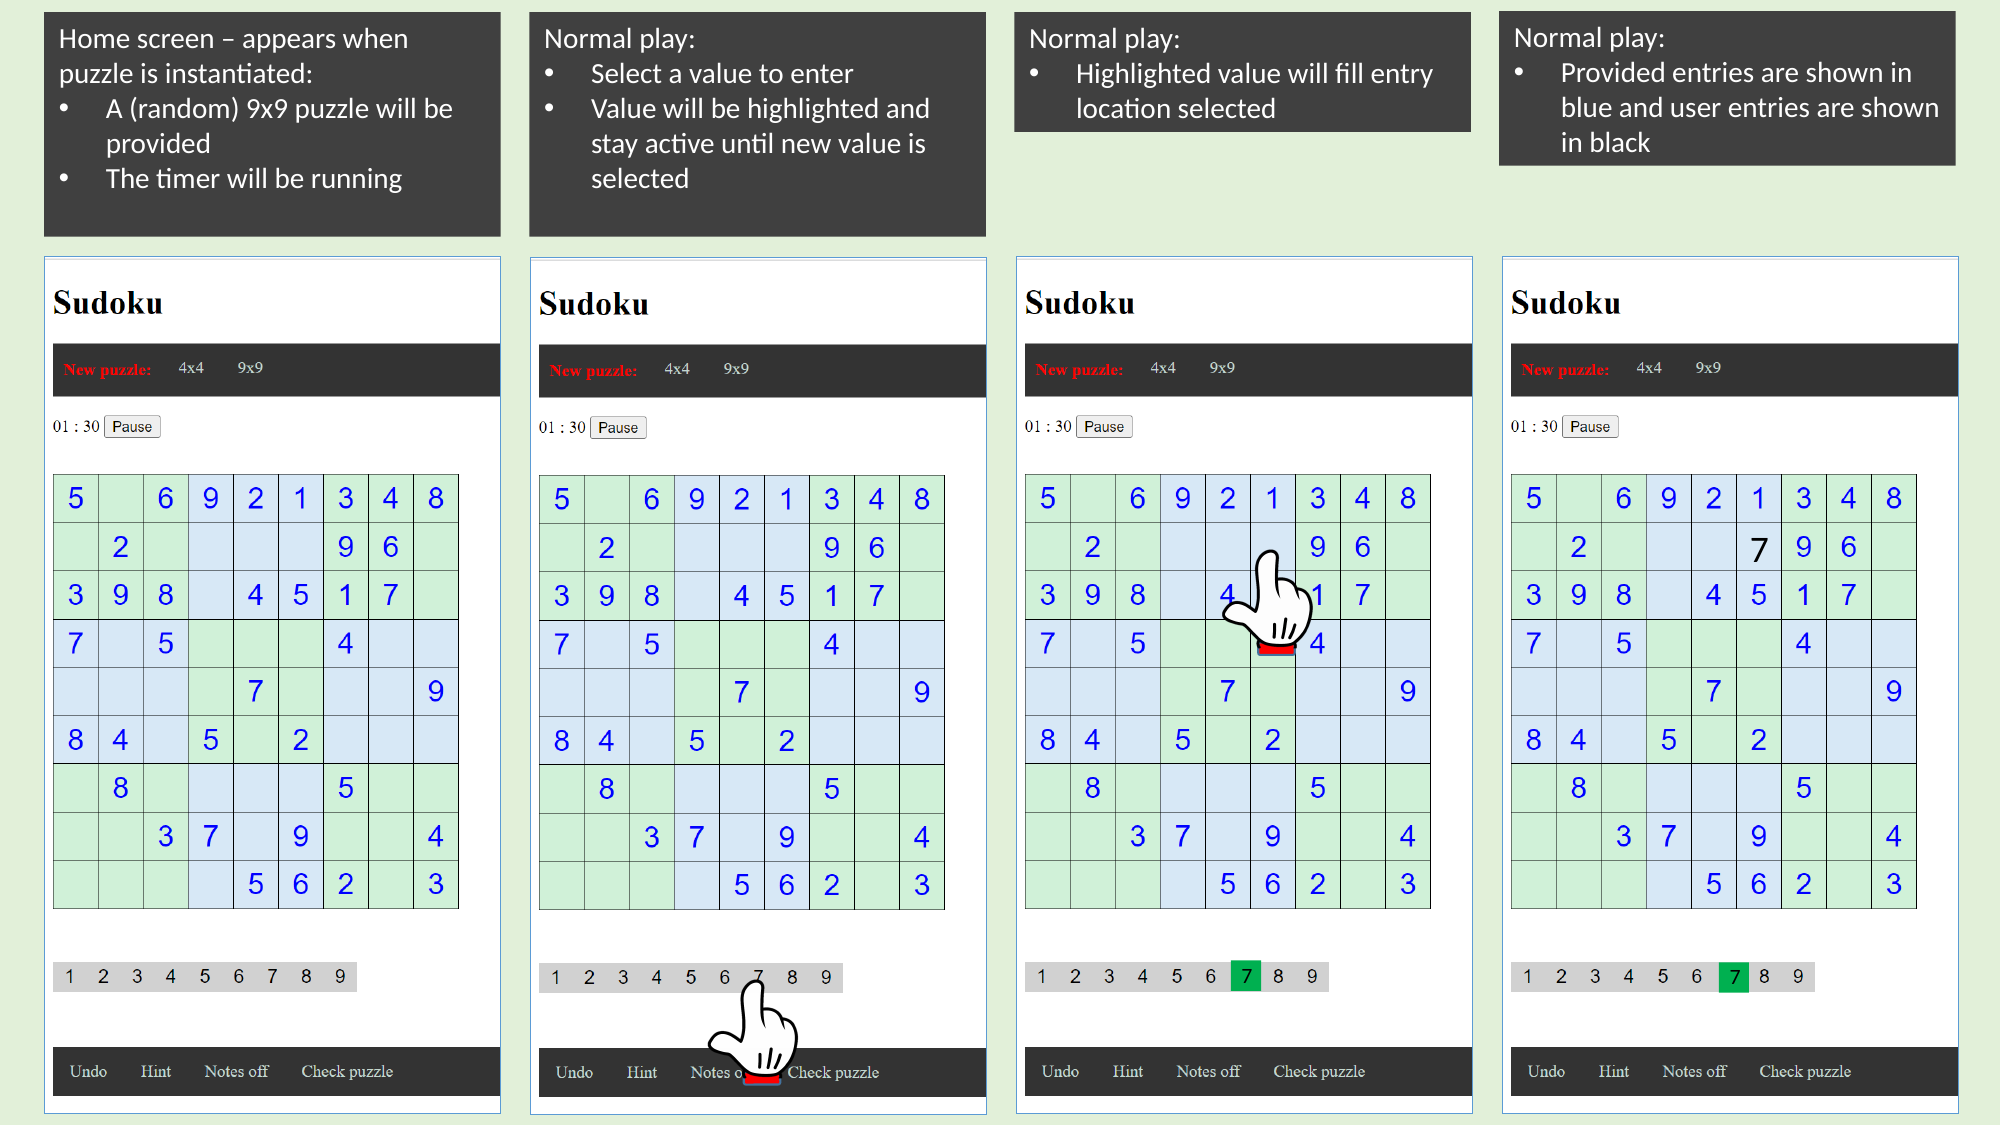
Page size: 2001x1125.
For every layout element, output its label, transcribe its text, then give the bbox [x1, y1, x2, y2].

picture [44, 256, 501, 1114]
text_box Normal play: Provided entries are shown in blue and user entries are shown in black [1499, 11, 1956, 166]
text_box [1226, 954, 1263, 997]
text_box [660, 937, 840, 1094]
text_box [1714, 955, 1751, 999]
text_box Normal play: Select a value to enter Value will be highlighted and stay active until new value is selected [529, 12, 986, 237]
picture [1502, 256, 1959, 1114]
text_box Home screen – appears when puzzle is instantiated: A (random) 9x9 puzzle will be provided The timer will be running [44, 12, 501, 237]
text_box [1174, 507, 1355, 664]
picture [530, 257, 987, 1115]
picture [1016, 256, 1473, 1114]
text_box Normal play: Highlighted value will fill entry location selected [1014, 12, 1471, 132]
